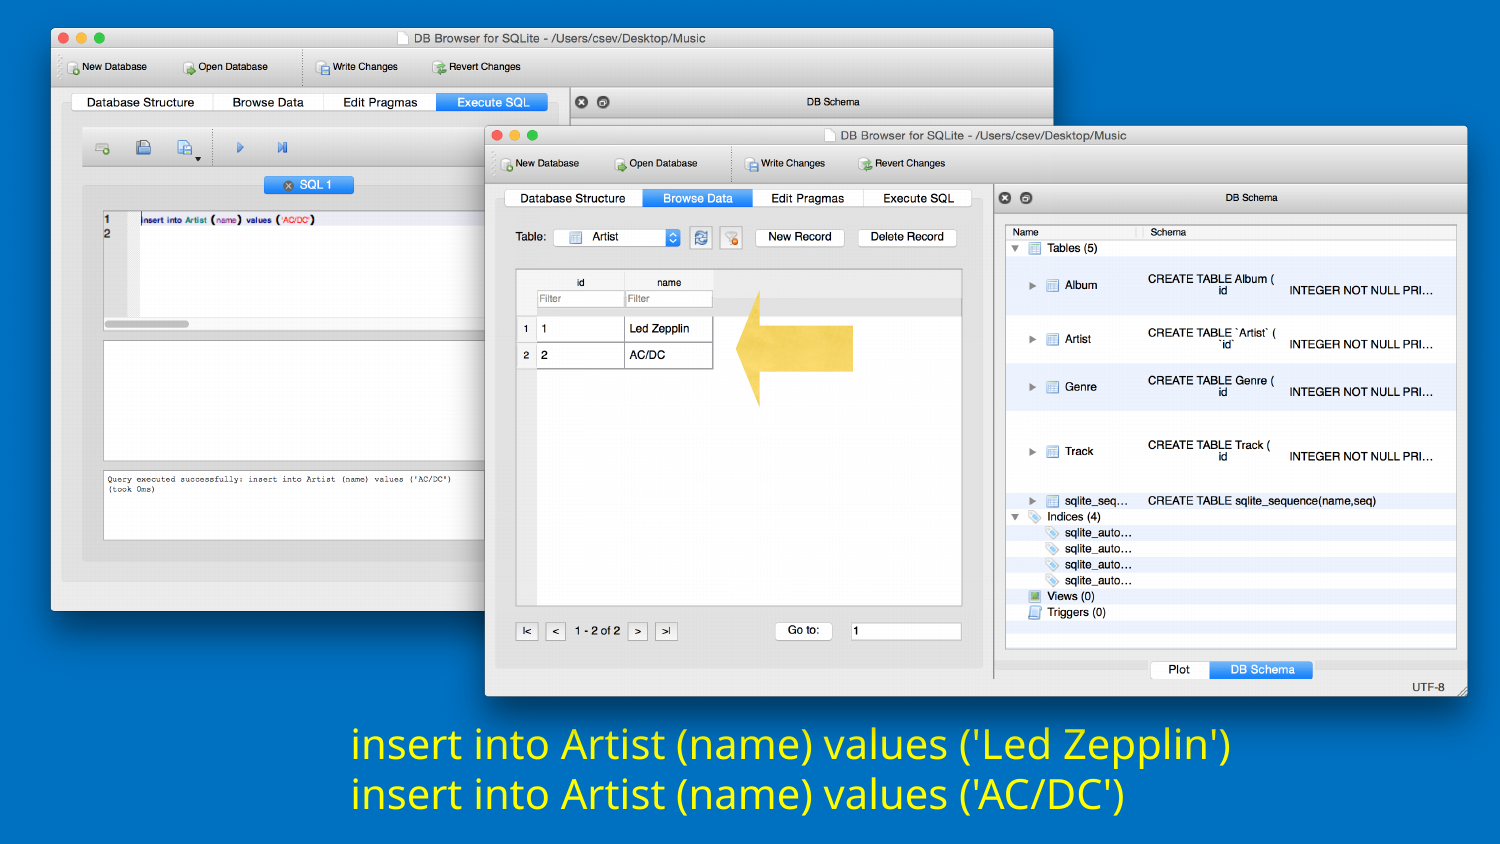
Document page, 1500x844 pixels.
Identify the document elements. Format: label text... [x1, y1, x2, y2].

picture [0, 0, 1500, 767]
text_box insert into Artist (name) values ('Led Zepplin') insert into Artist (name) values ('AC/DC') [350, 714, 1264, 821]
